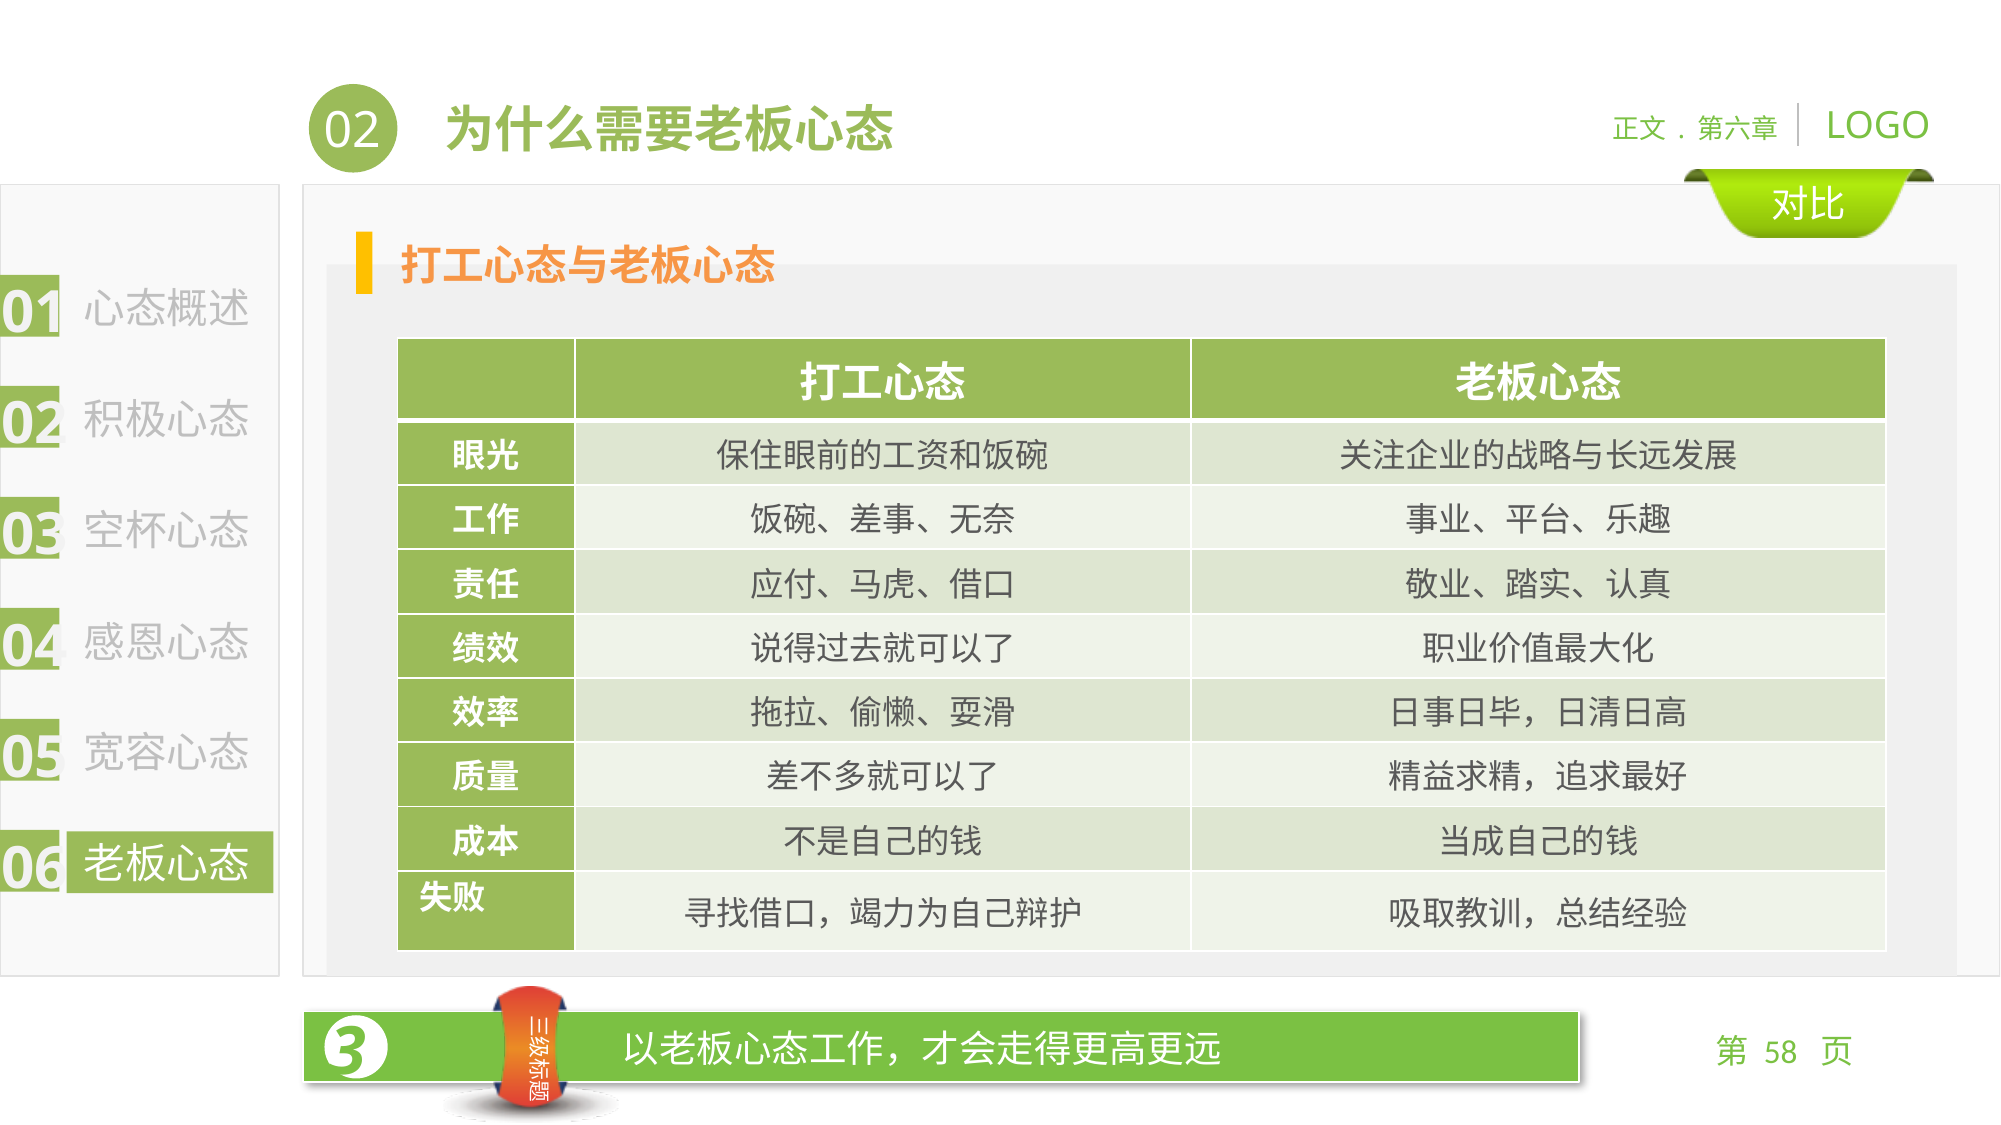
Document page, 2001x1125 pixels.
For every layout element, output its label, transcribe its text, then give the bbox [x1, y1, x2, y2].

table_cell 关注企业的战略与长远发展 [1192, 423, 1885, 484]
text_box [302, 986, 1580, 1123]
table_cell 效率 [398, 679, 574, 741]
table_cell 失败 [398, 872, 574, 950]
text_box [356, 231, 373, 294]
table_cell 拖拉、偷懒、耍滑 [576, 679, 1190, 741]
table_cell 差不多就可以了 [576, 743, 1190, 806]
table_cell 事业、平台、乐趣 [1192, 486, 1885, 548]
table_cell 当成自己的钱 [1192, 807, 1885, 870]
table_cell 成本 [398, 807, 574, 870]
table_header [398, 339, 574, 418]
text_box [326, 264, 1957, 976]
text_box 打工心态与老板心态 [385, 231, 868, 297]
table_cell 精益求精，追求最好 [1192, 743, 1885, 806]
table_cell 绩效 [398, 615, 574, 677]
table_cell 饭碗、差事、无奈 [576, 486, 1190, 548]
table_cell 应付、马虎、借口 [576, 550, 1190, 613]
table_cell 寻找借口，竭力为自己辩护 [576, 872, 1190, 950]
table_cell 工作 [398, 486, 574, 548]
table_cell 职业价值最大化 [1192, 615, 1885, 677]
picture [1684, 168, 1934, 238]
table_cell 责任 [398, 550, 574, 613]
table_cell 不是自己的钱 [576, 807, 1190, 870]
table_cell 吸取教训，总结经验 [1192, 872, 1885, 950]
table_header 老板心态 [1192, 339, 1885, 418]
table_cell 保住眼前的工资和饭碗 [576, 423, 1190, 484]
table_cell 日事日毕，日清日高 [1192, 679, 1885, 741]
table_header 打工心态 [576, 339, 1190, 418]
table_cell 质量 [398, 743, 574, 806]
table_cell 敬业、踏实、认真 [1192, 550, 1885, 613]
table_cell 说得过去就可以了 [576, 615, 1190, 677]
text_box 为什么需要老板心态 [444, 90, 1024, 166]
table_cell 眼光 [398, 423, 574, 484]
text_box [308, 83, 398, 173]
